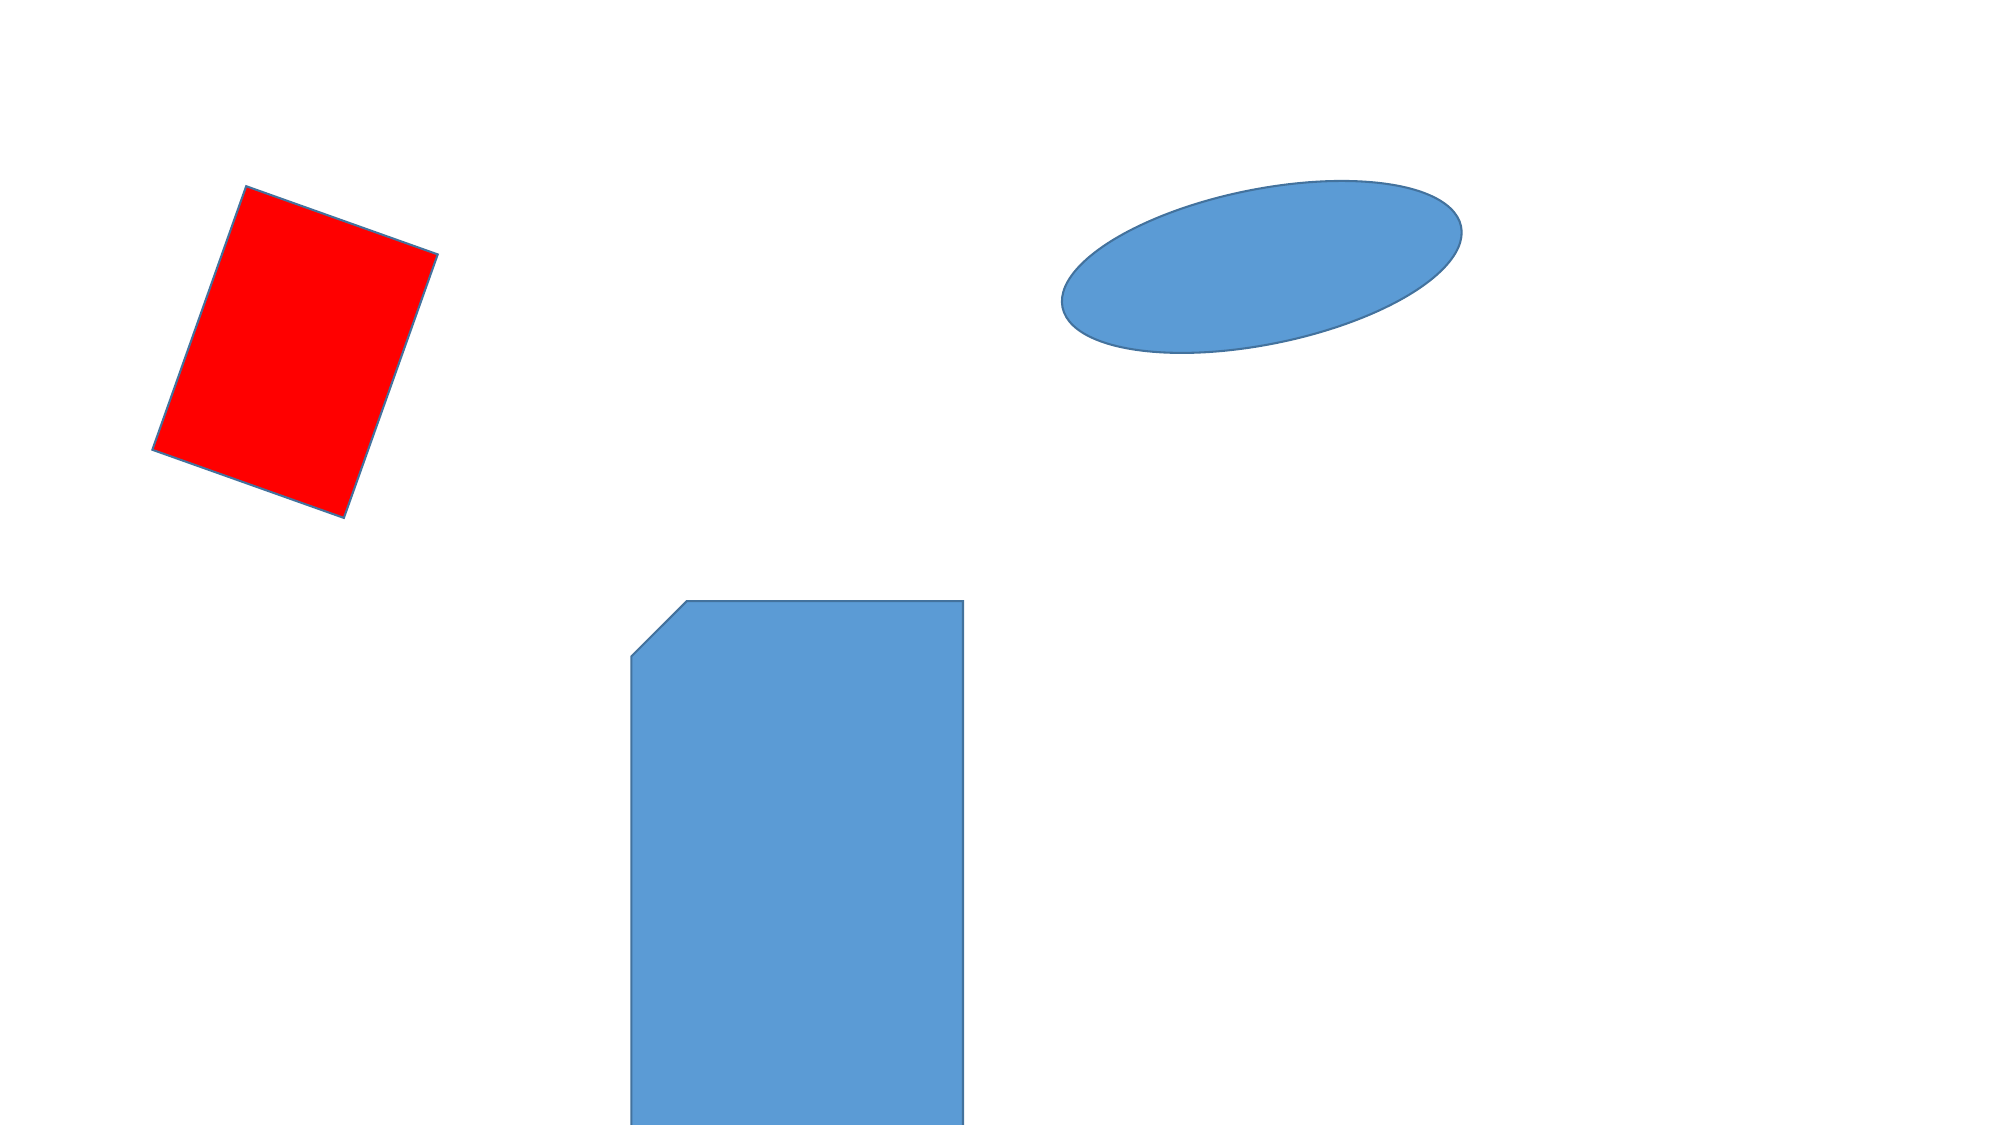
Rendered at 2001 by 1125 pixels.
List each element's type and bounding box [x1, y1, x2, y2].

text_box [1060, 179, 1463, 354]
text_box [151, 184, 440, 520]
text_box [630, 600, 965, 1125]
